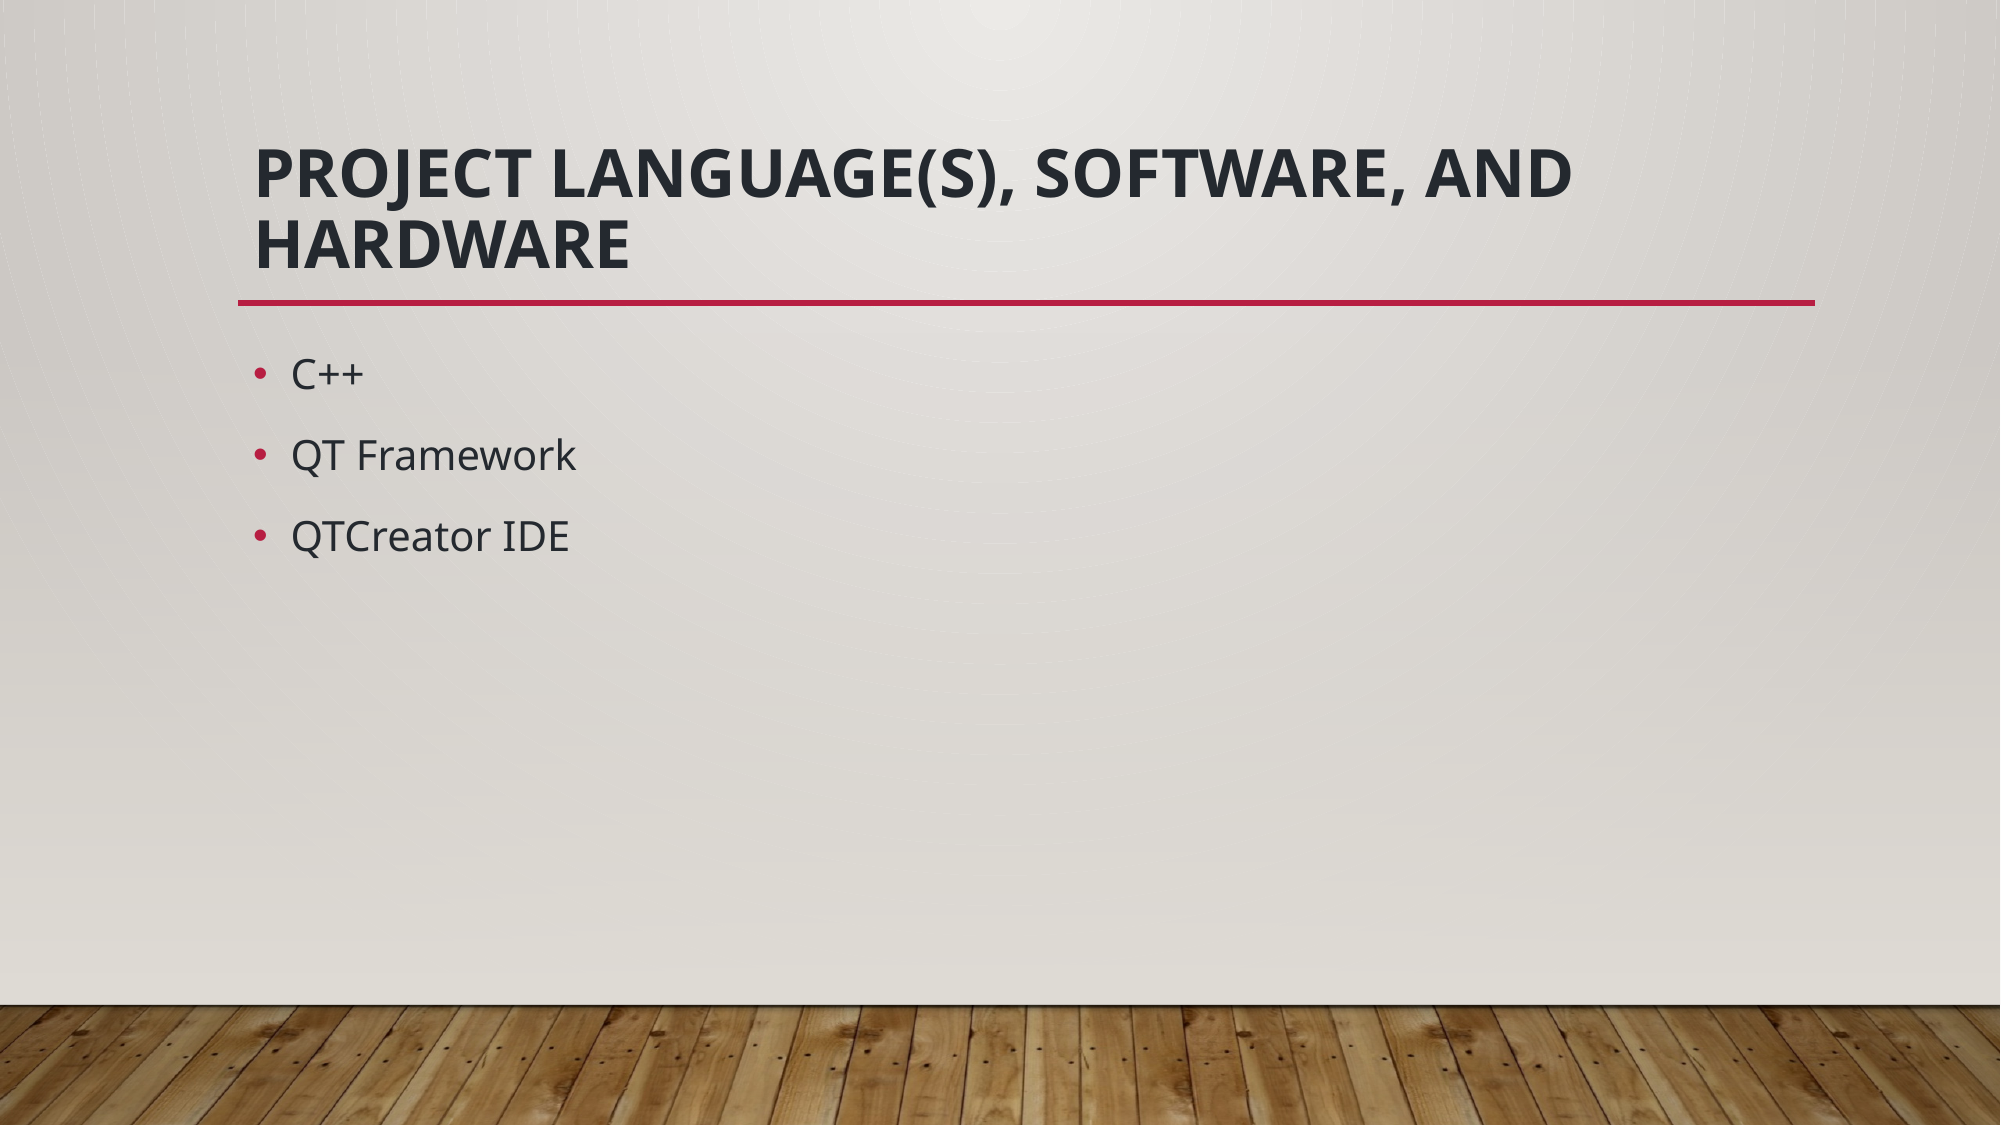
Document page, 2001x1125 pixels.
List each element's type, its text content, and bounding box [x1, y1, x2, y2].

title Project Language(s), Software, and Hardware [238, 131, 1814, 305]
picture [0, 1005, 2000, 1125]
list C++ QT Framework QTCreator IDE [238, 330, 1814, 897]
